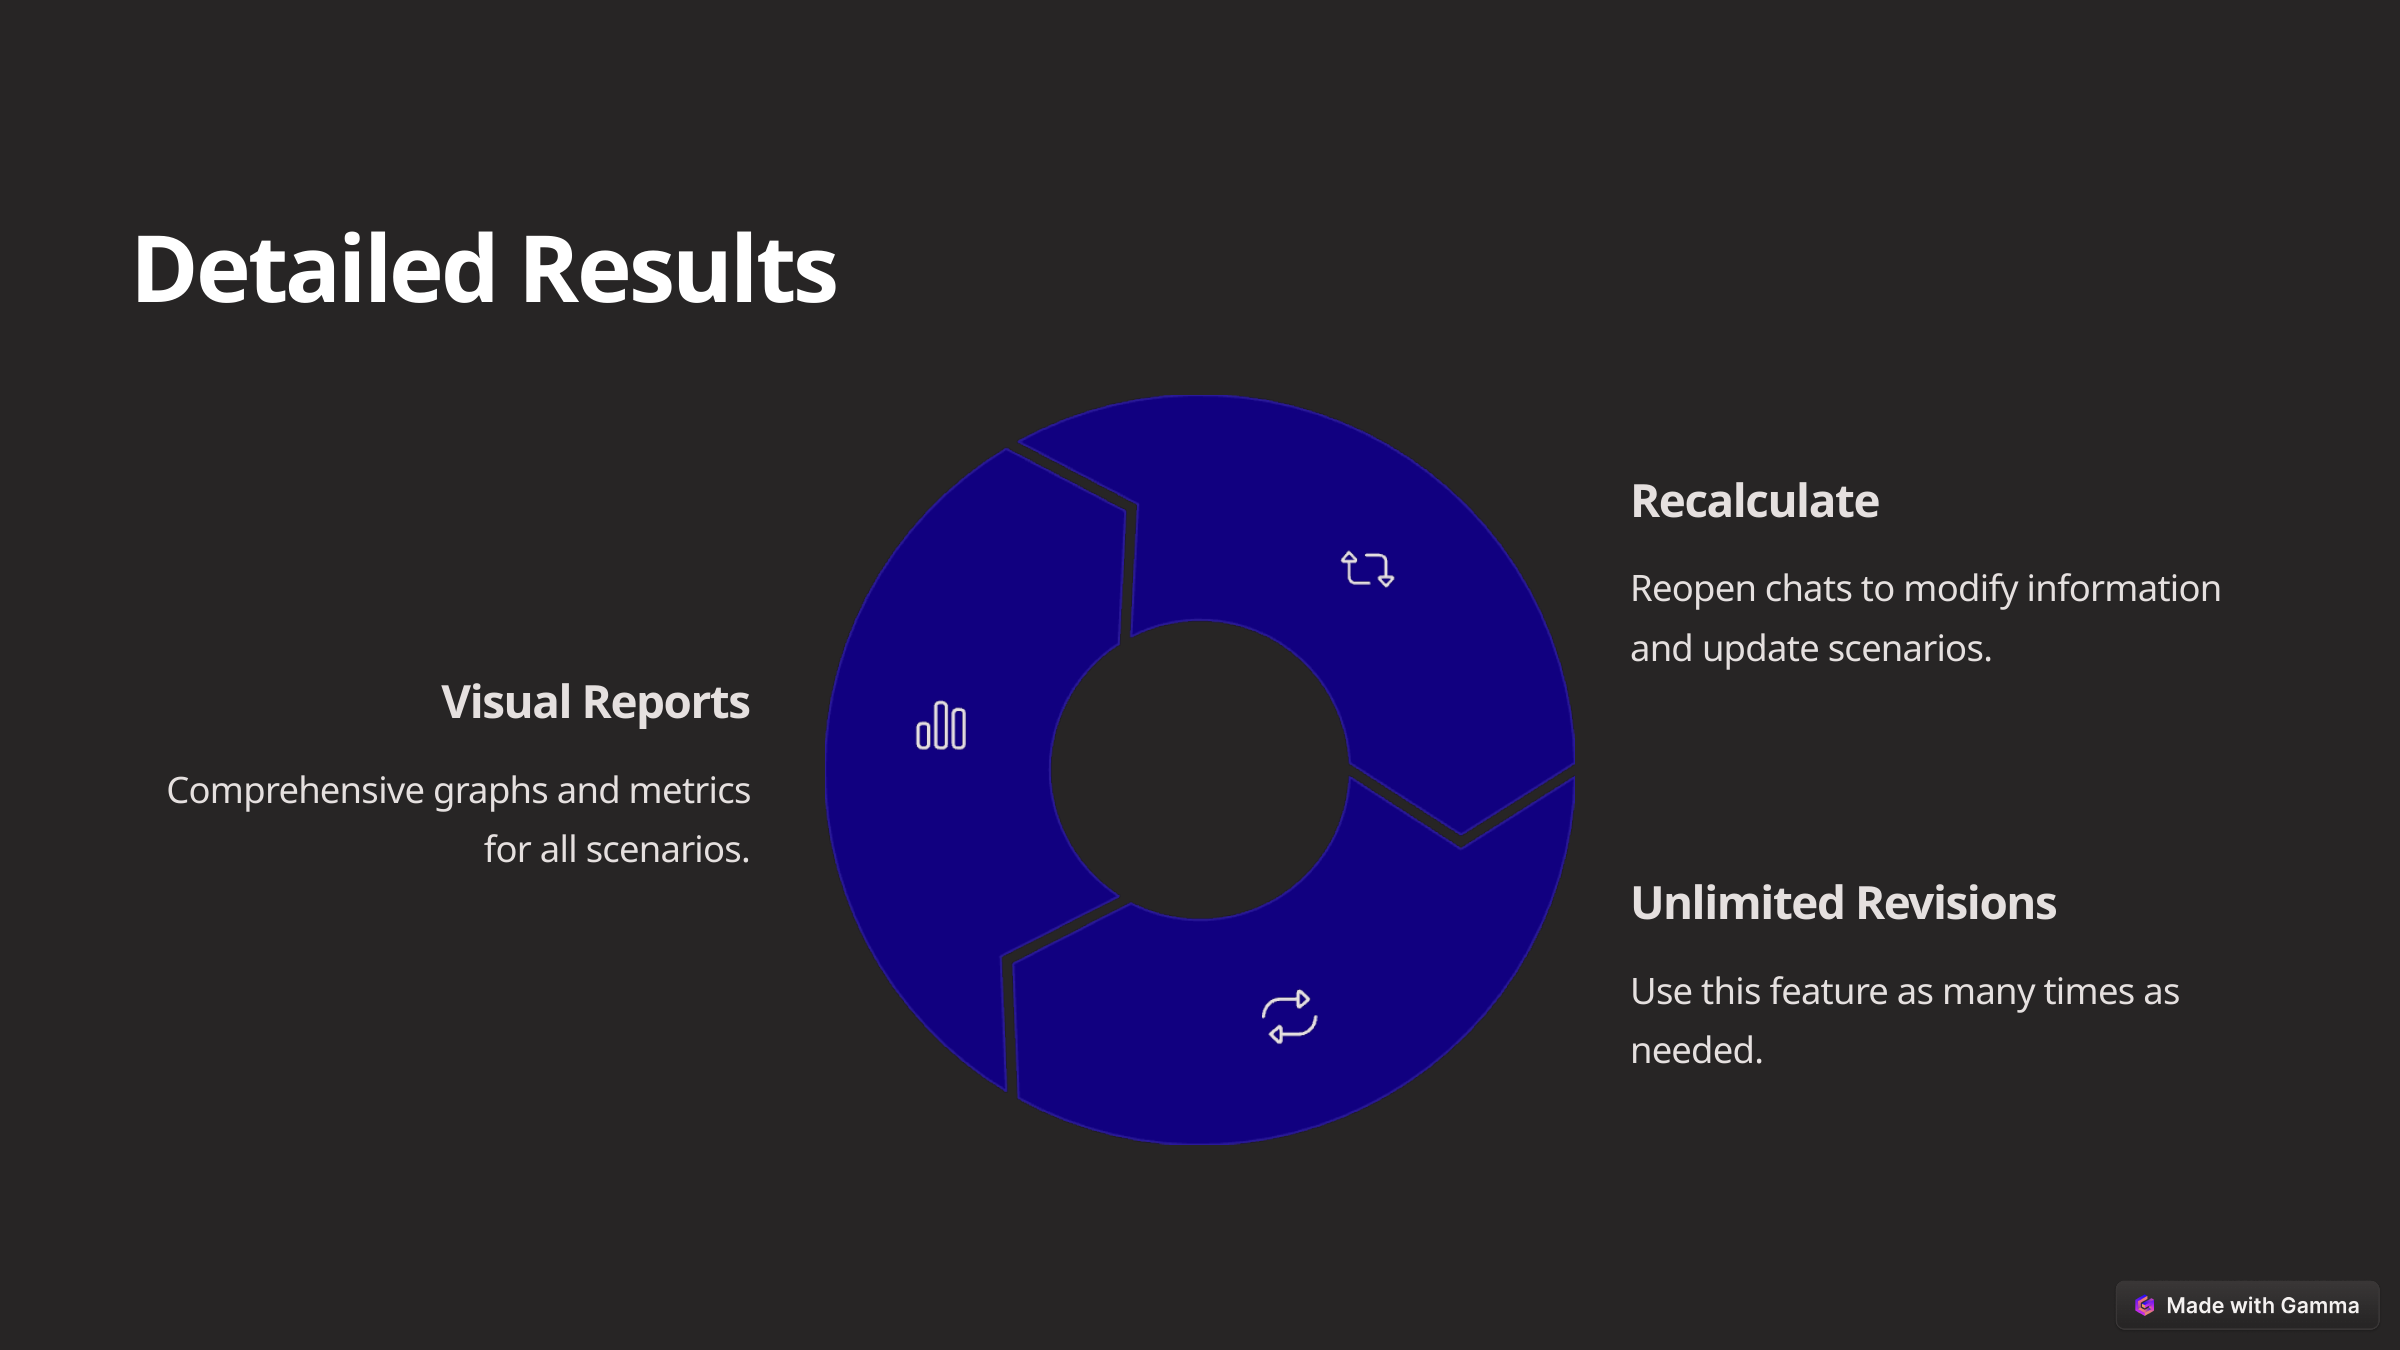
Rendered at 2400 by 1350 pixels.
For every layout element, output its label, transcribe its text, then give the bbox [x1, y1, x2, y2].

text_box Recalculate [1630, 469, 2096, 528]
text_box Detailed Results [130, 205, 1061, 322]
text_box Reopen chats to modify information and update scenarios. [1630, 549, 2270, 669]
picture [2106, 1271, 2389, 1339]
picture [825, 395, 1575, 1145]
text_box Use this feature as many times as needed. [1630, 952, 2270, 1072]
text_box Visual Reports [286, 670, 752, 729]
text_box Unlimited Revisions [1630, 871, 2096, 930]
text_box Comprehensive graphs and metrics for all scenarios. [130, 751, 752, 871]
